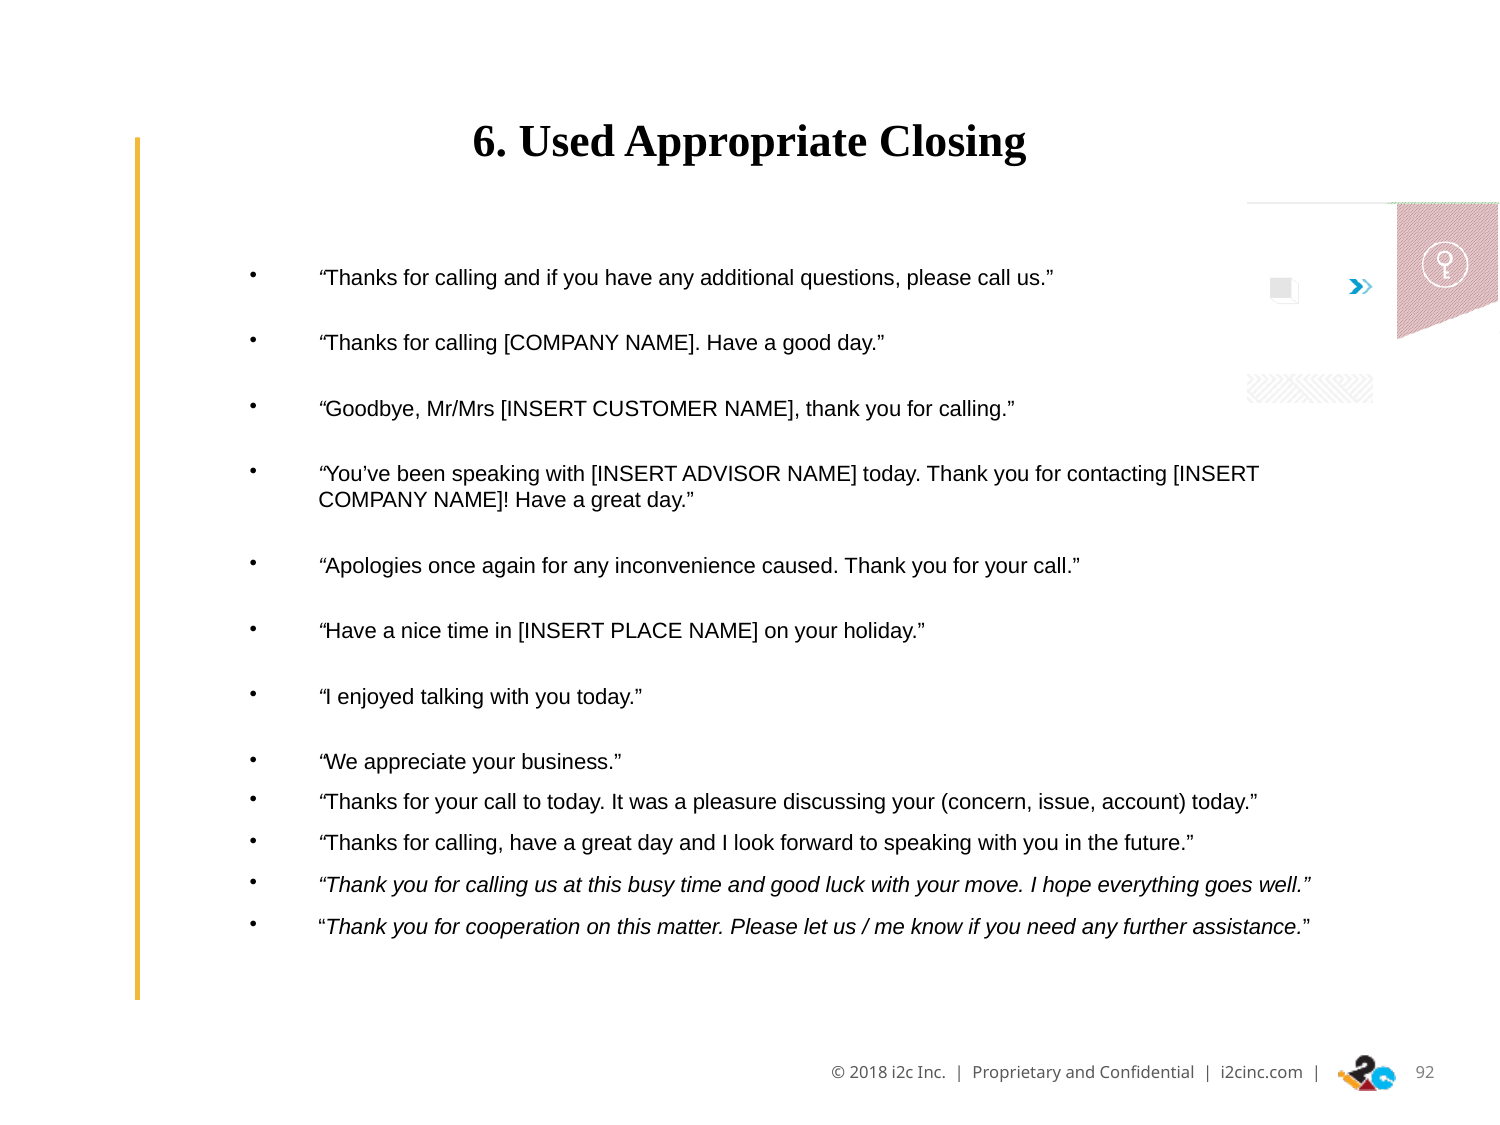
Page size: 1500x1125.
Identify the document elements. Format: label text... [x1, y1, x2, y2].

picture [1337, 1054, 1396, 1091]
text_box “Thanks for calling and if you have any additional questions, please call us.” “Thanks for calling [COMPANY NAME]. Have a good day.” “Goodbye, Mr/Mrs [INSERT CUSTOMER NAME], thank you for calling.” “You’ve been speaking with [INSERT ADVISOR NAME] today. Thank you for contacting [INSERT COMPANY NAME]! Have a great day.” “Apologies once again for any inconvenience caused. Thank you for your call.” “Have a nice time in [INSERT PLACE NAME] on your holiday.” “I enjoyed talking with you today.” “We appreciate your business.” “Thanks for your call to today. It was a pleasure discussing your (concern, issue, account) today.” “Thanks for calling, have a great day and I look forward to speaking with you in the future.” “Thank you for calling us at this busy time and good luck with your move. I hope everything goes well.” “Thank you for cooperation on this matter. Please let us / me know if you need any further assistance.” [180, 263, 1365, 960]
picture [1247, 202, 1500, 403]
text_box 6. Used Appropriate Closing [74, 111, 1425, 167]
